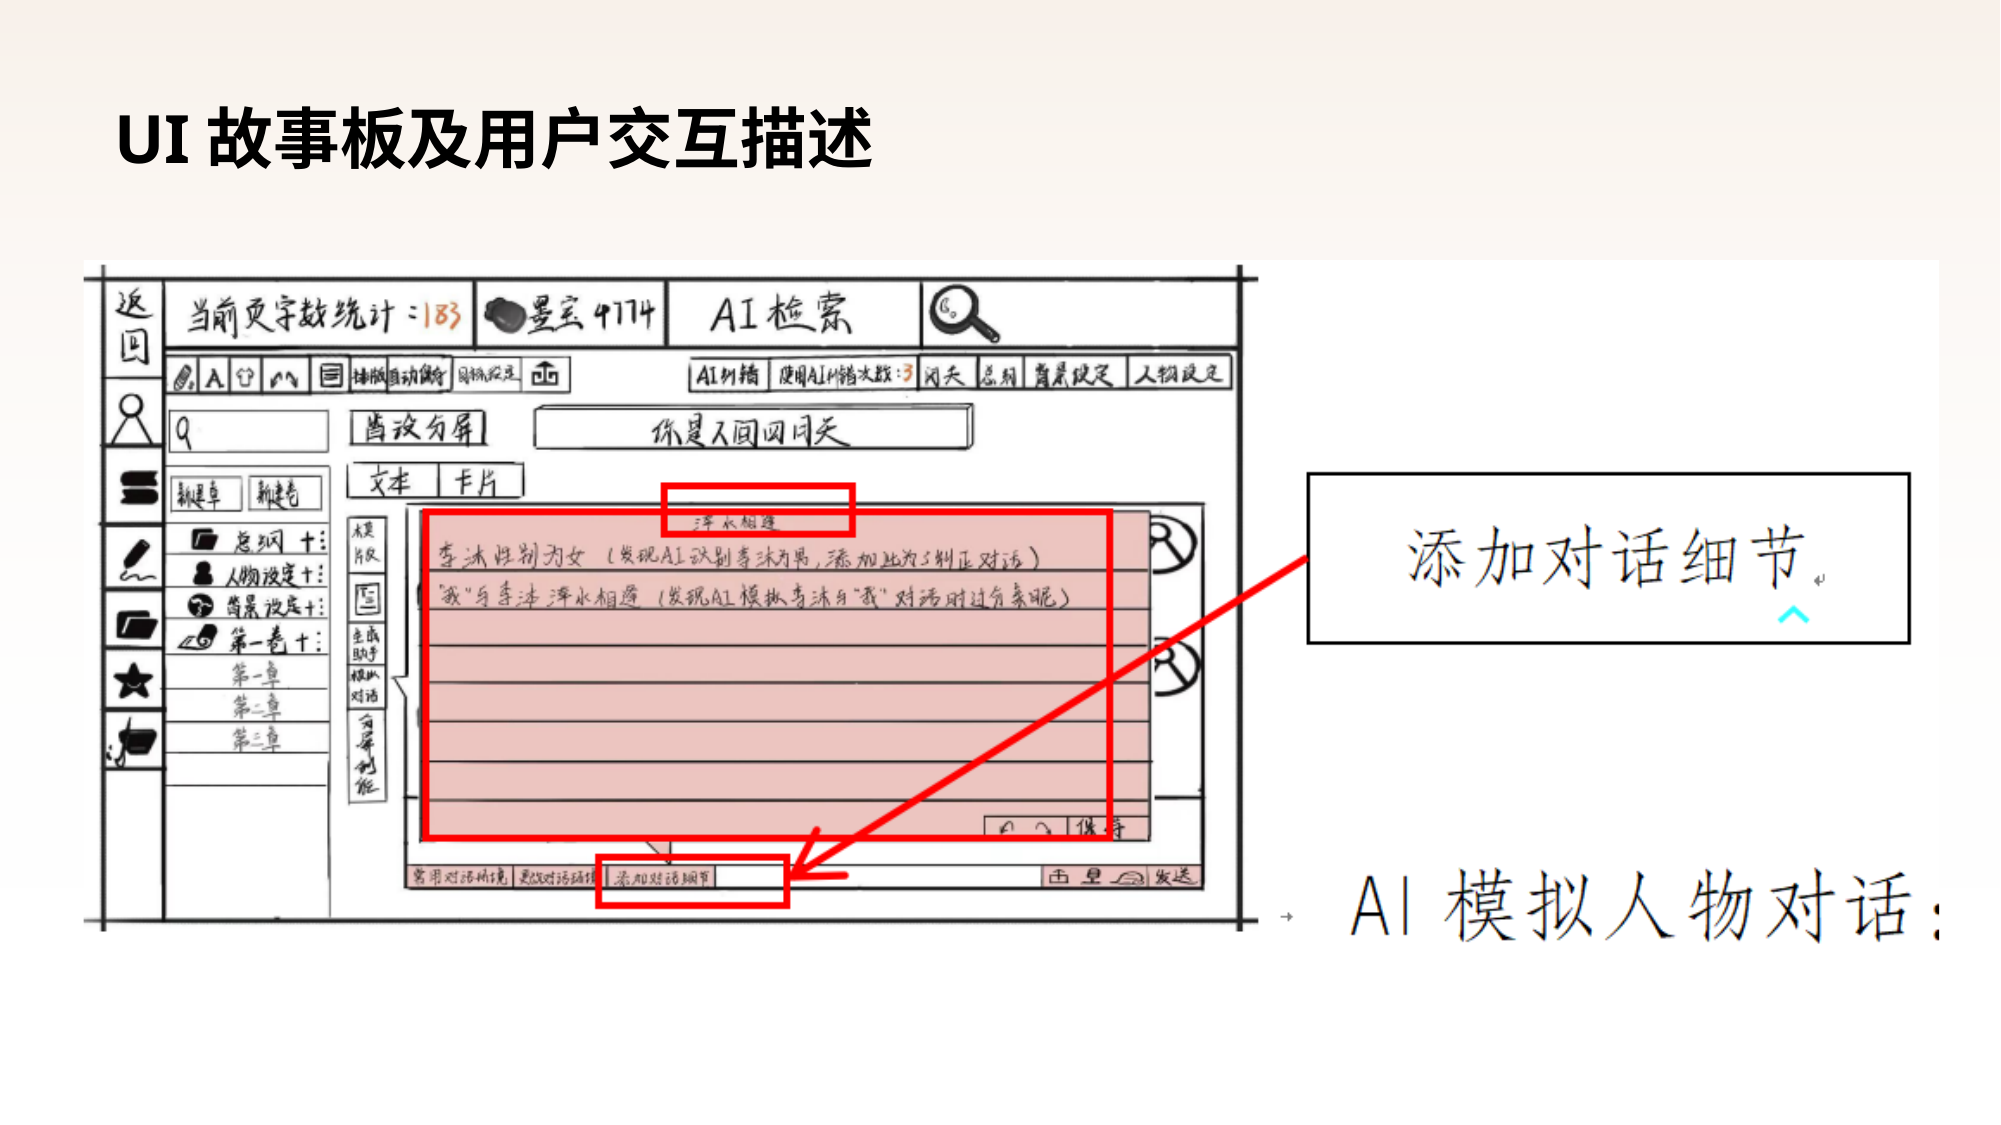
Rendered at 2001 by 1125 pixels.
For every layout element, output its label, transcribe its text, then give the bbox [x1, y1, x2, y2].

picture [83, 260, 1940, 975]
title UI故事板及用户交互描述 [114, 59, 1886, 178]
